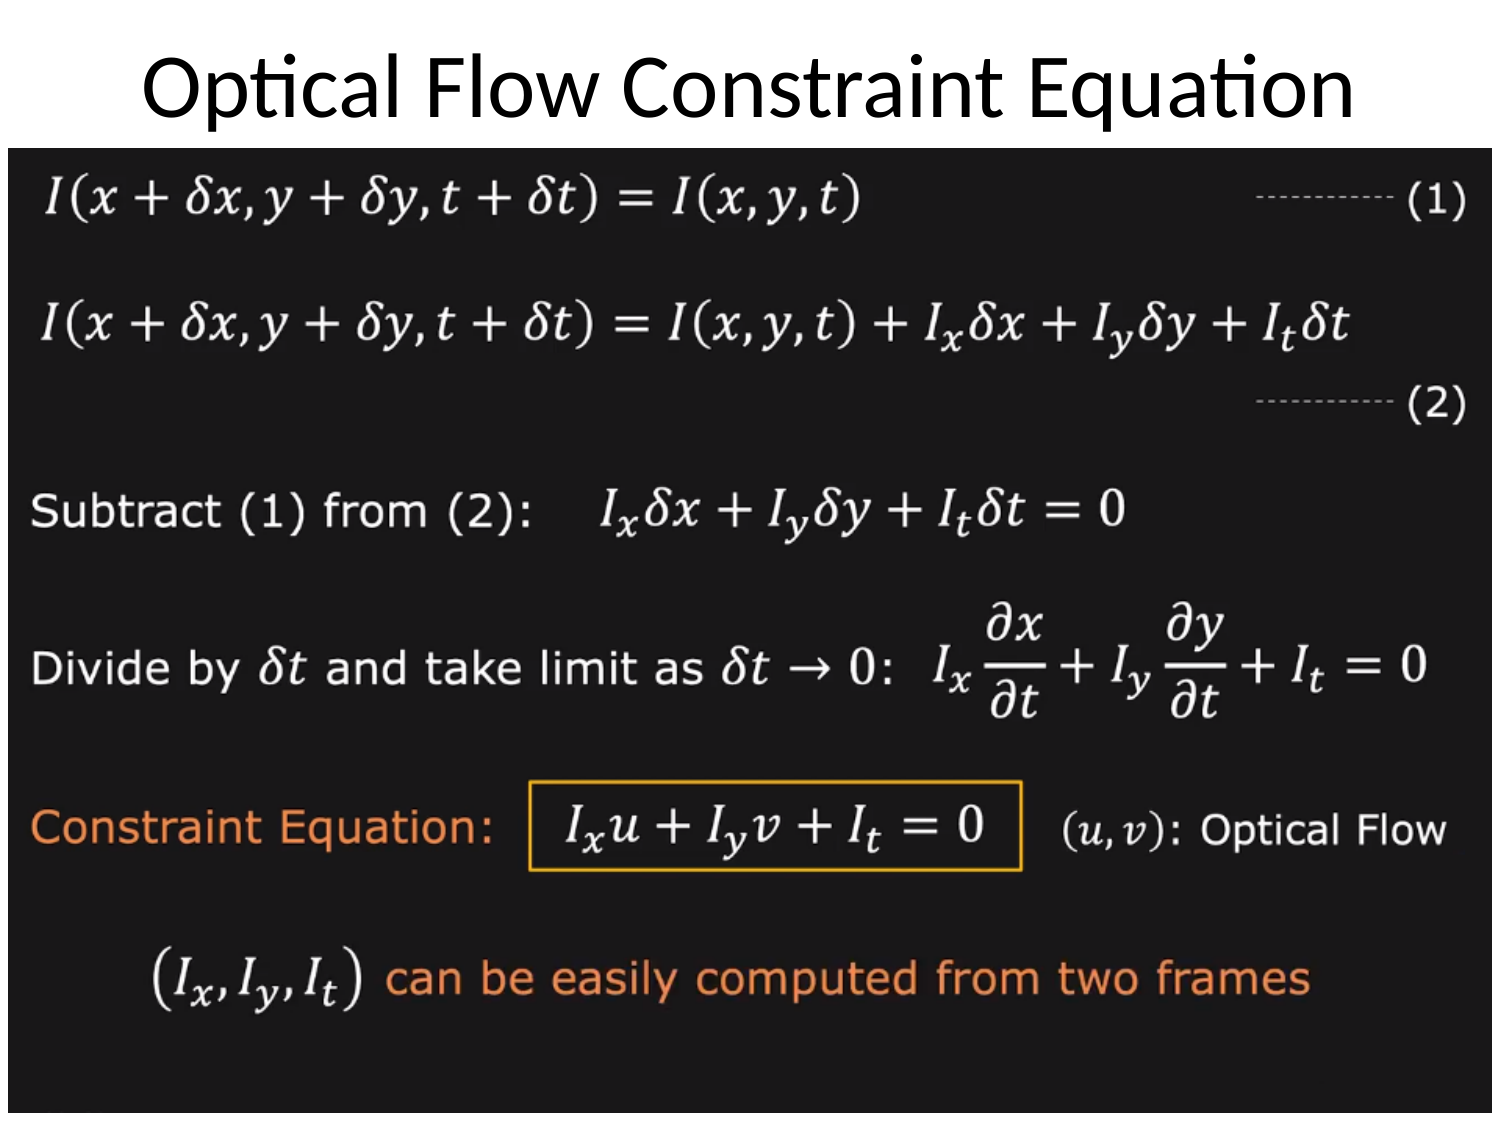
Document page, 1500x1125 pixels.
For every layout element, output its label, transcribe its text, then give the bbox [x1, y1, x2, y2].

title Optical Flow Constraint Equation [75, 0, 1425, 146]
picture [8, 148, 1492, 1113]
